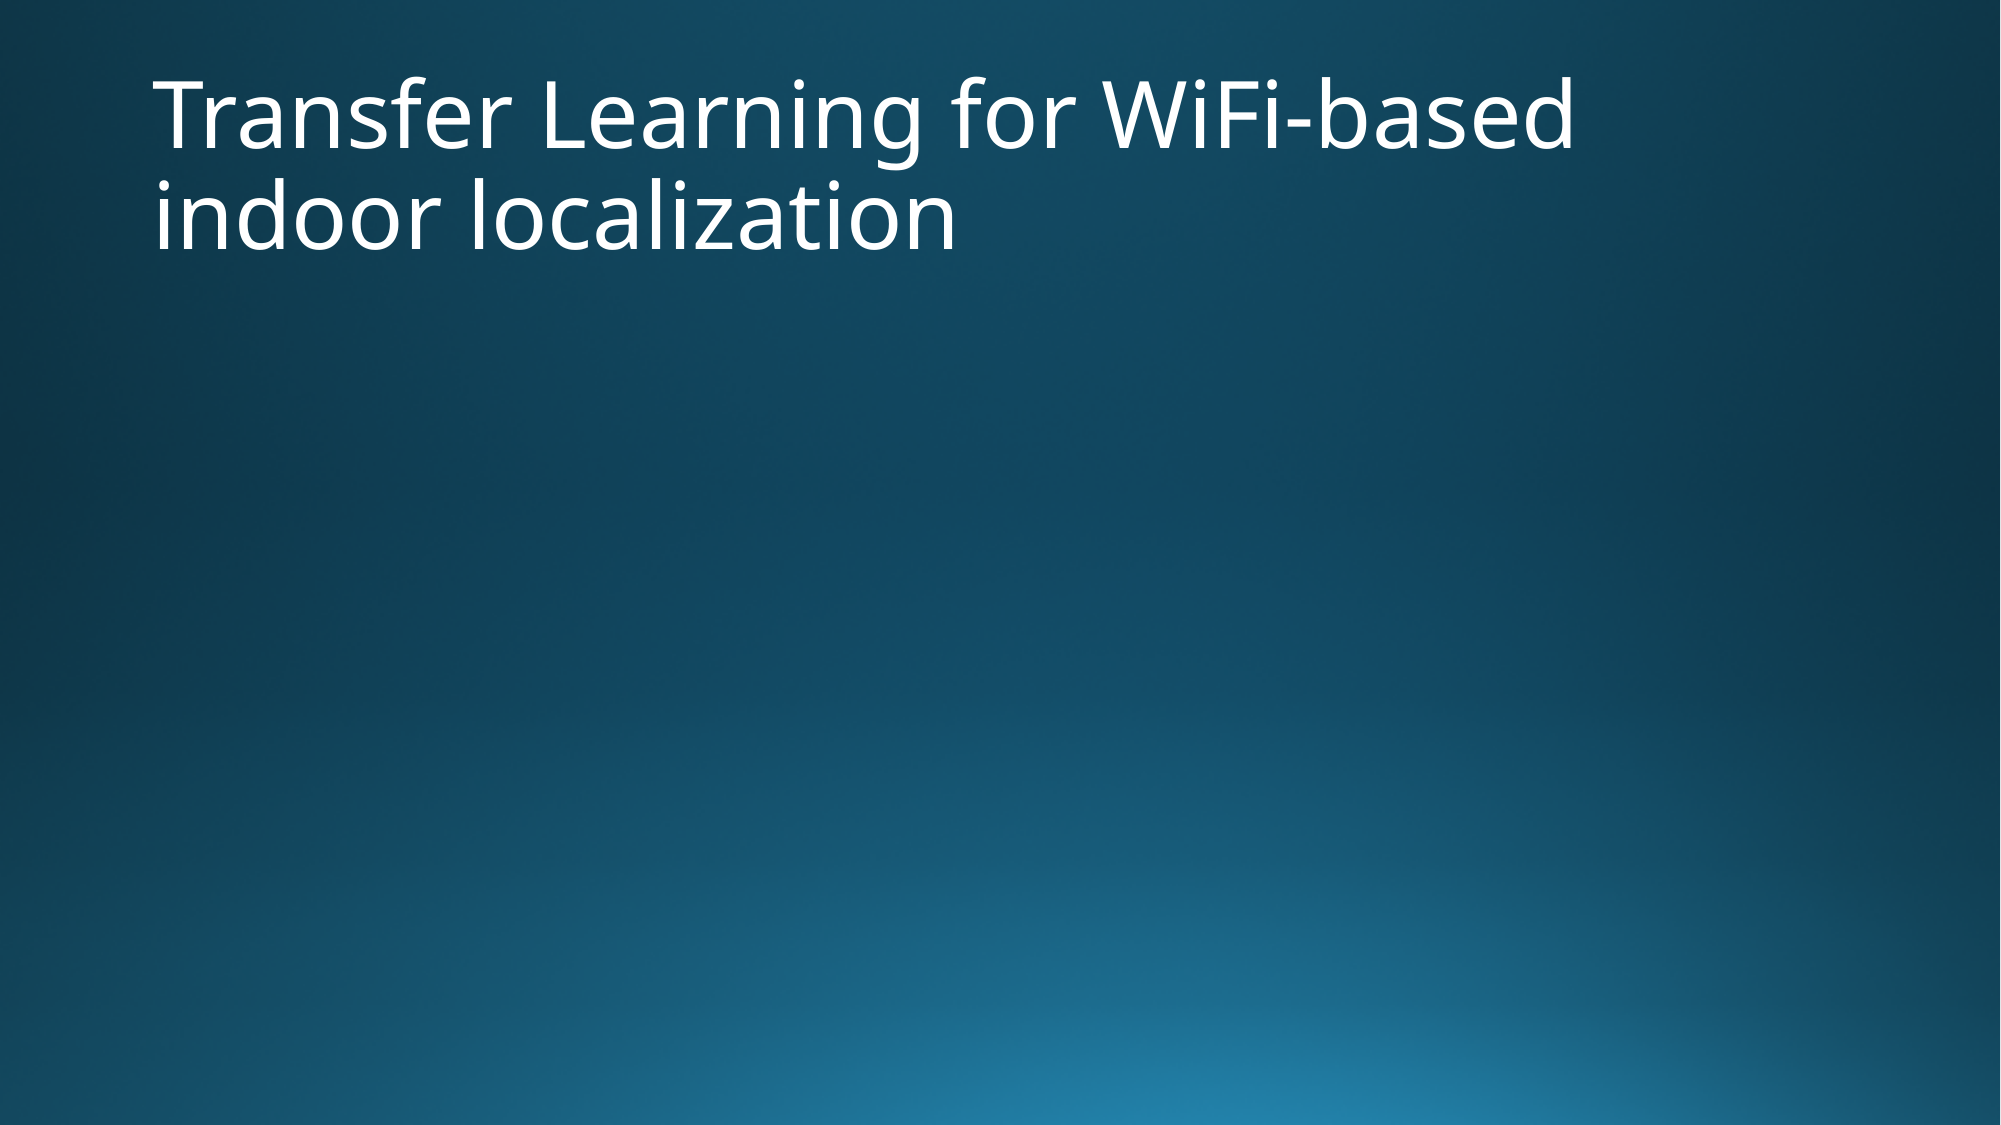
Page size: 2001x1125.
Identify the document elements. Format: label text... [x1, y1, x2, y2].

title Transfer Learning for WiFi-based indoor localization [137, 59, 1863, 278]
picture [0, 0, 2001, 1125]
